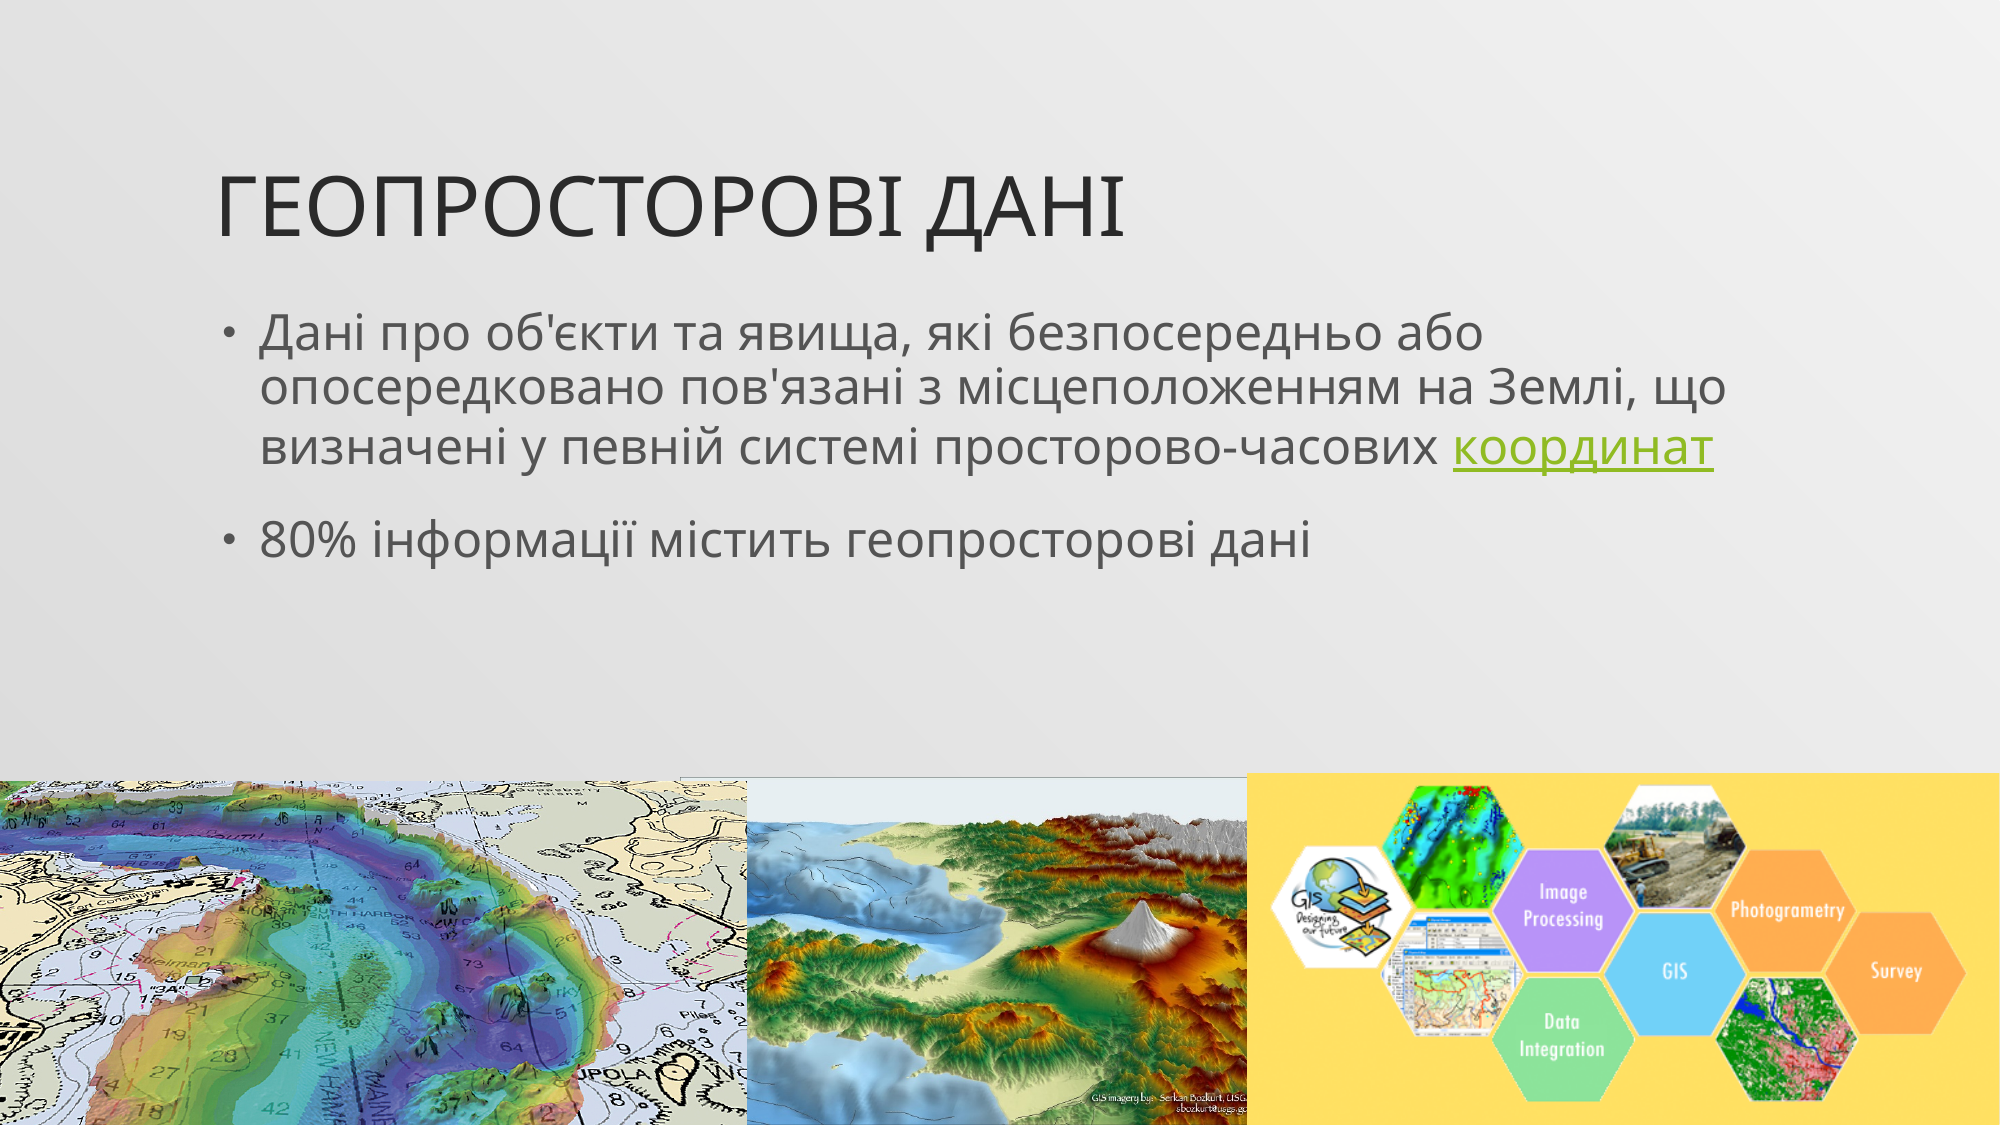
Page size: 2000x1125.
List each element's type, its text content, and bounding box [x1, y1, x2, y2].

picture [0, 773, 2000, 1125]
list Дані про об'єкти та явища, які безпосередньо або опосередковано пов'язані з місцеположенням на Землі, що визначені у певній системі просторово-часових координат 80% інформації містить геопросторові дані [199, 299, 1800, 779]
title Геопросторові дані [199, 45, 1800, 263]
